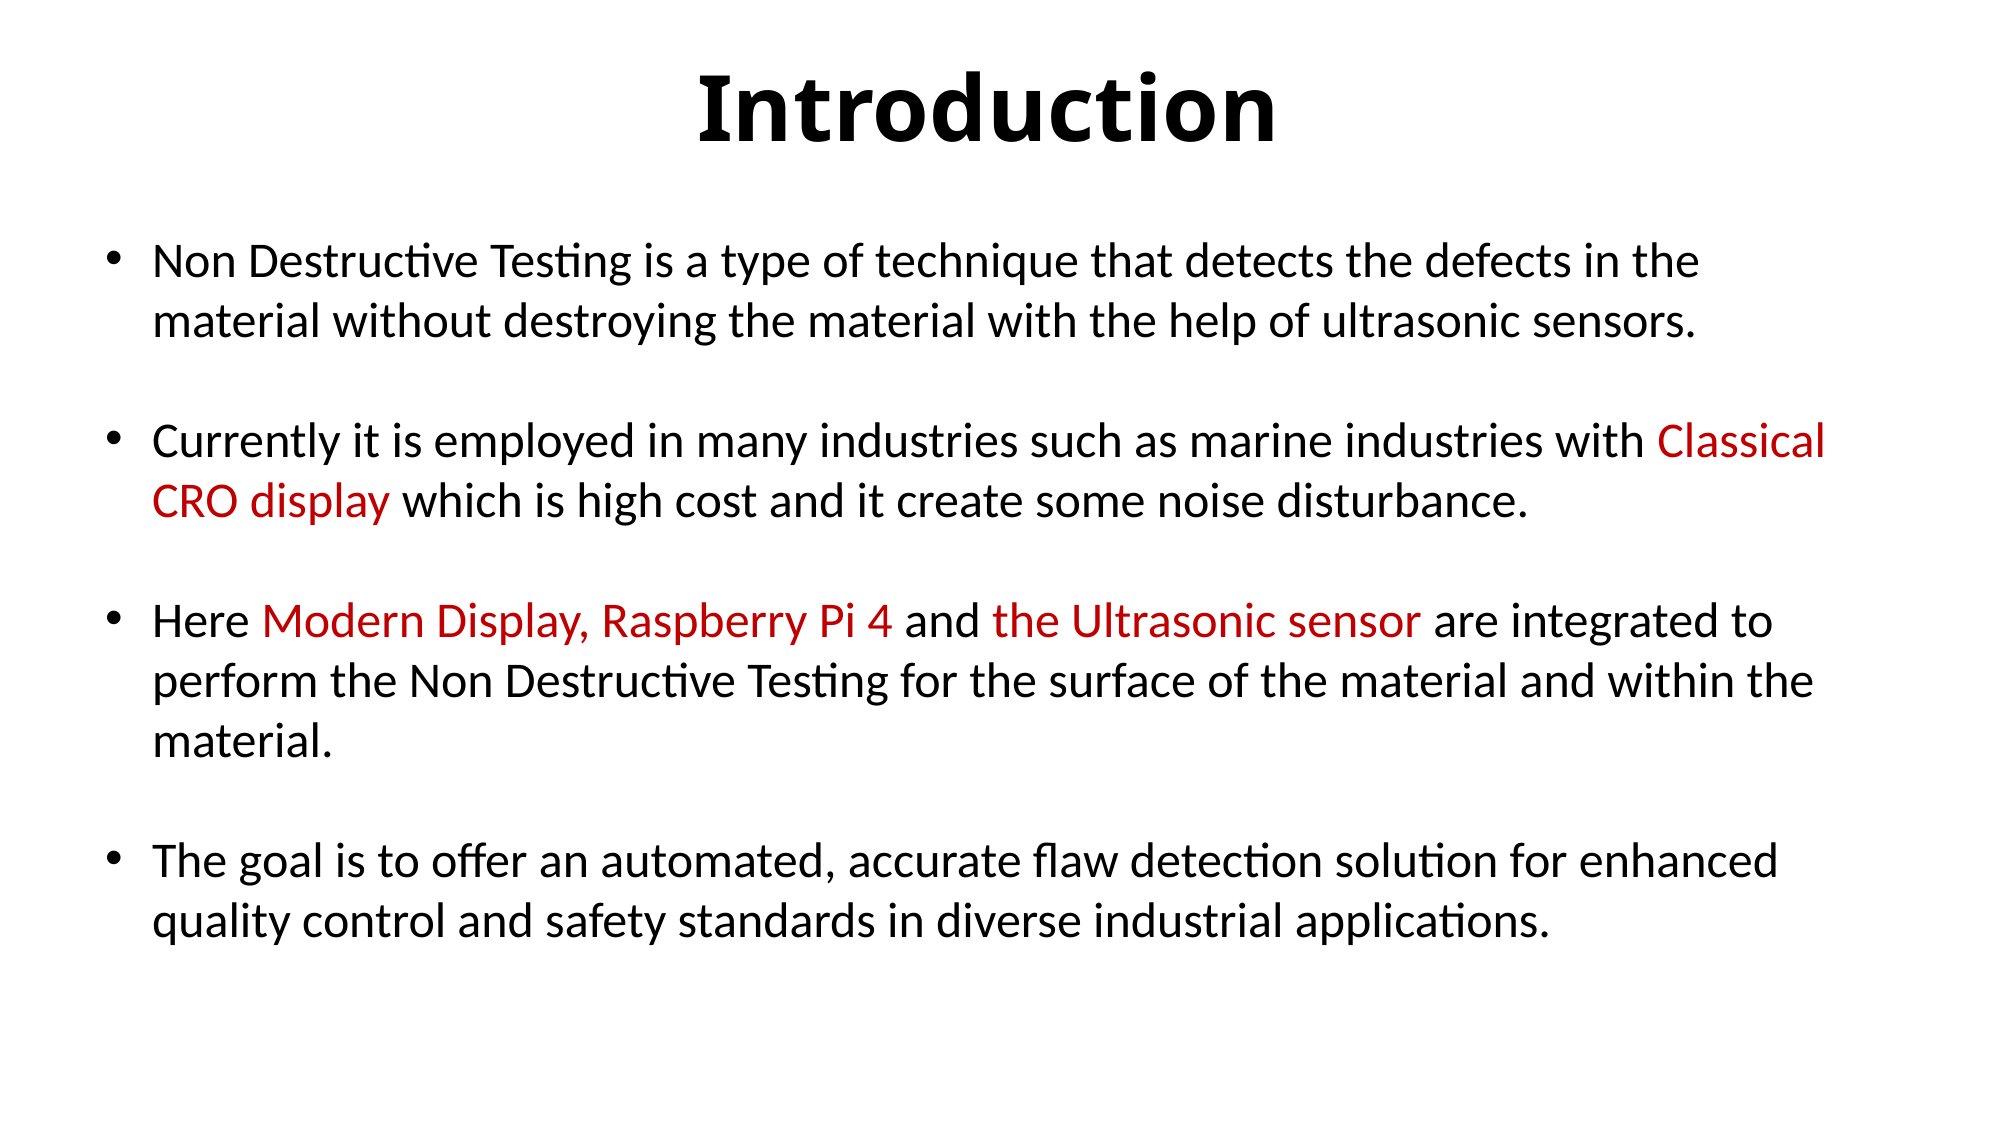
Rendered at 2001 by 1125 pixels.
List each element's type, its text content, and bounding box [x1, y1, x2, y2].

title Introduction [90, 43, 1887, 181]
text_box Non Destructive Testing is a type of technique that detects the defects in the material without destroying the material with the help of ultrasonic sensors. Currently it is employed in many industries such as marine industries with Classical CRO display which is high cost and it create some noise disturbance. Here Modern Display, Raspberry Pi 4 and the Ultrasonic sensor are integrated to perform the Non Destructive Testing for the surface of the material and within the material. The goal is to offer an automated, accurate flaw detection solution for enhanced quality control and safety standards in diverse industrial applications. [90, 219, 1873, 955]
